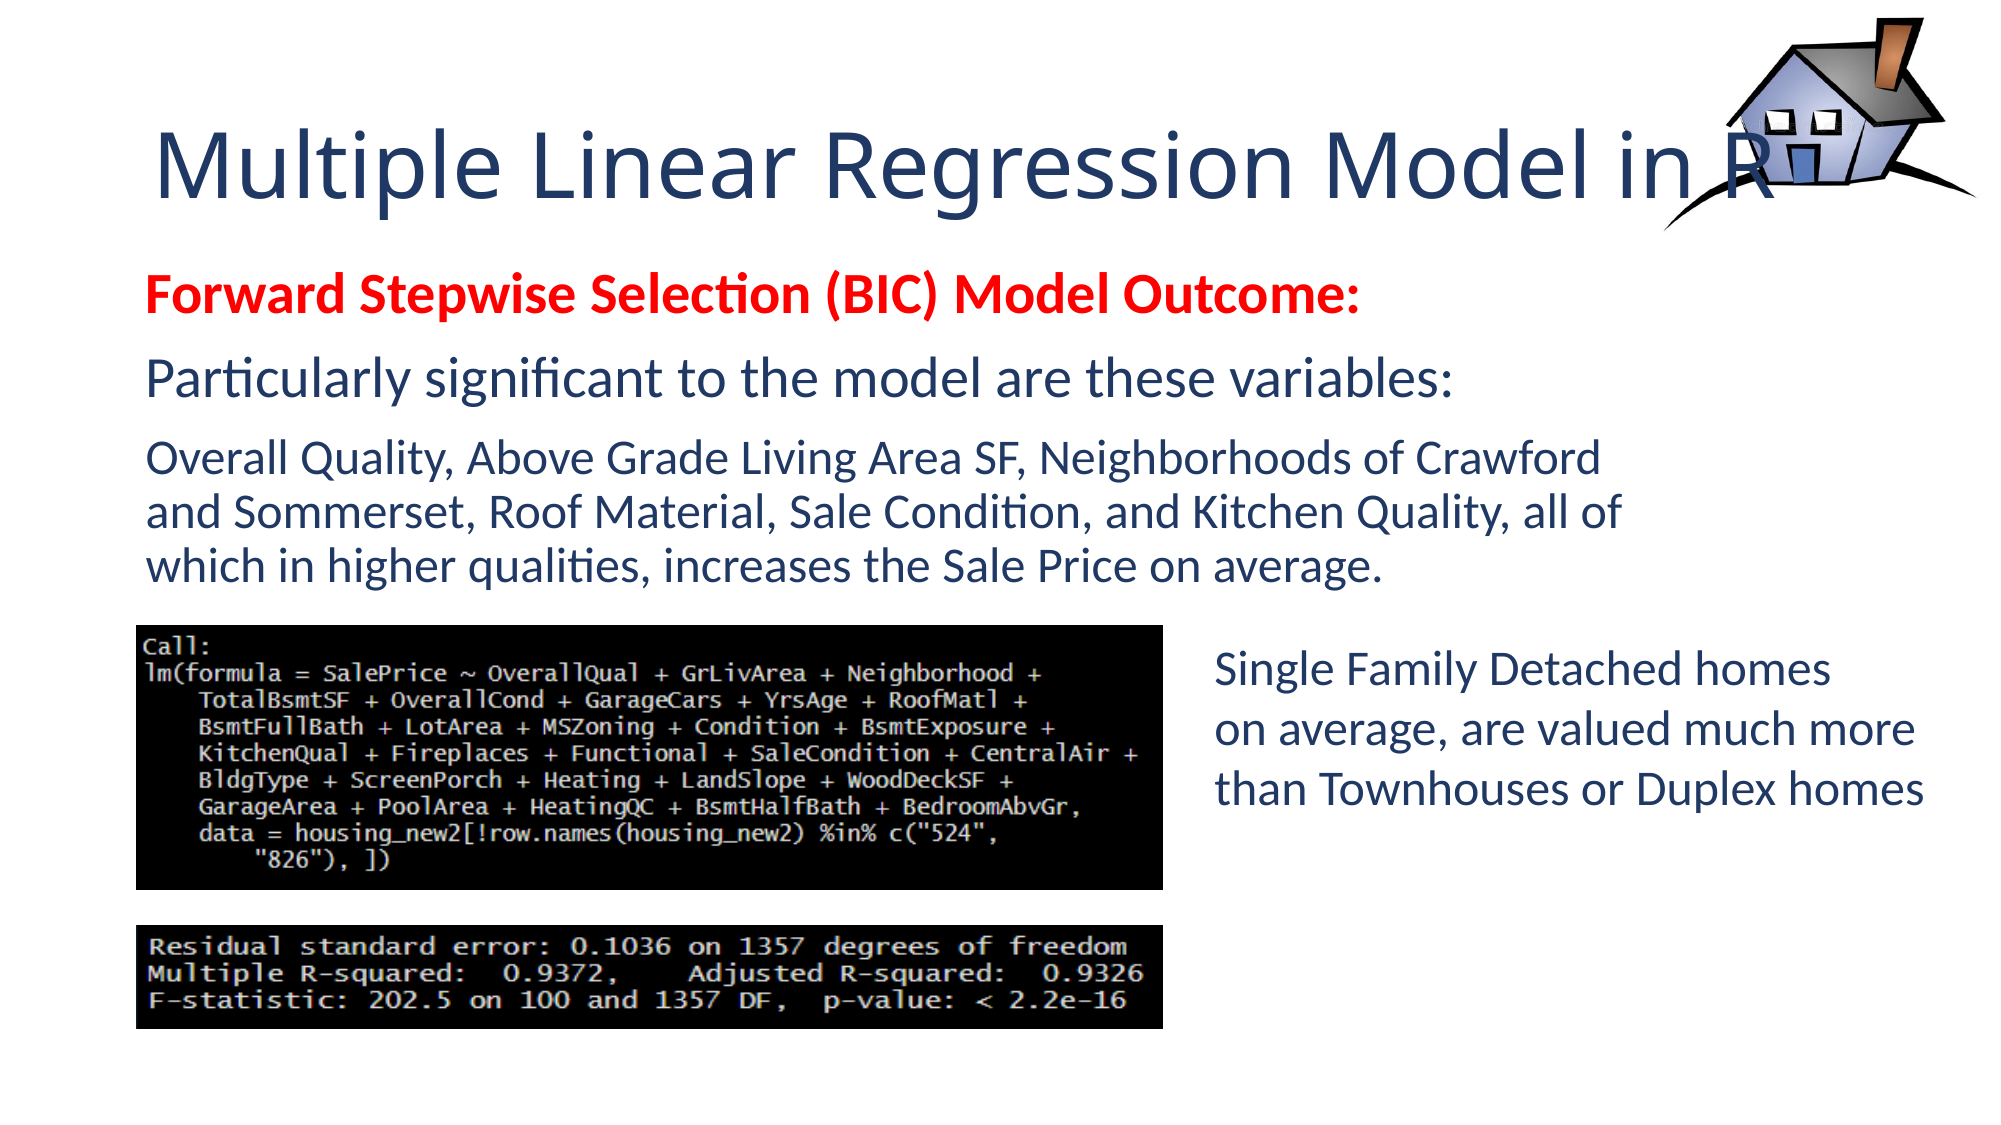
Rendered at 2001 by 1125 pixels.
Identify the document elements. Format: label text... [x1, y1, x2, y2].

title Multiple Linear Regression Model in R [137, 59, 1863, 278]
picture [136, 625, 1163, 890]
text_box Single Family Detached homes on average, are valued much more than Townhouses or Duplex homes [1199, 627, 1940, 823]
picture [1639, 0, 2000, 247]
picture [136, 925, 1163, 1029]
list Forward Stepwise Selection (BIC) Model Outcome: Particularly significant to the model are these variables: Overall Quality, Above Grade Living Area SF, Neighborhoods of Crawford and Sommerset, Roof Material, Sale Condition, and Kitchen Quality, all of which in higher qualities, increases the Sale Price on average. [130, 255, 1683, 950]
